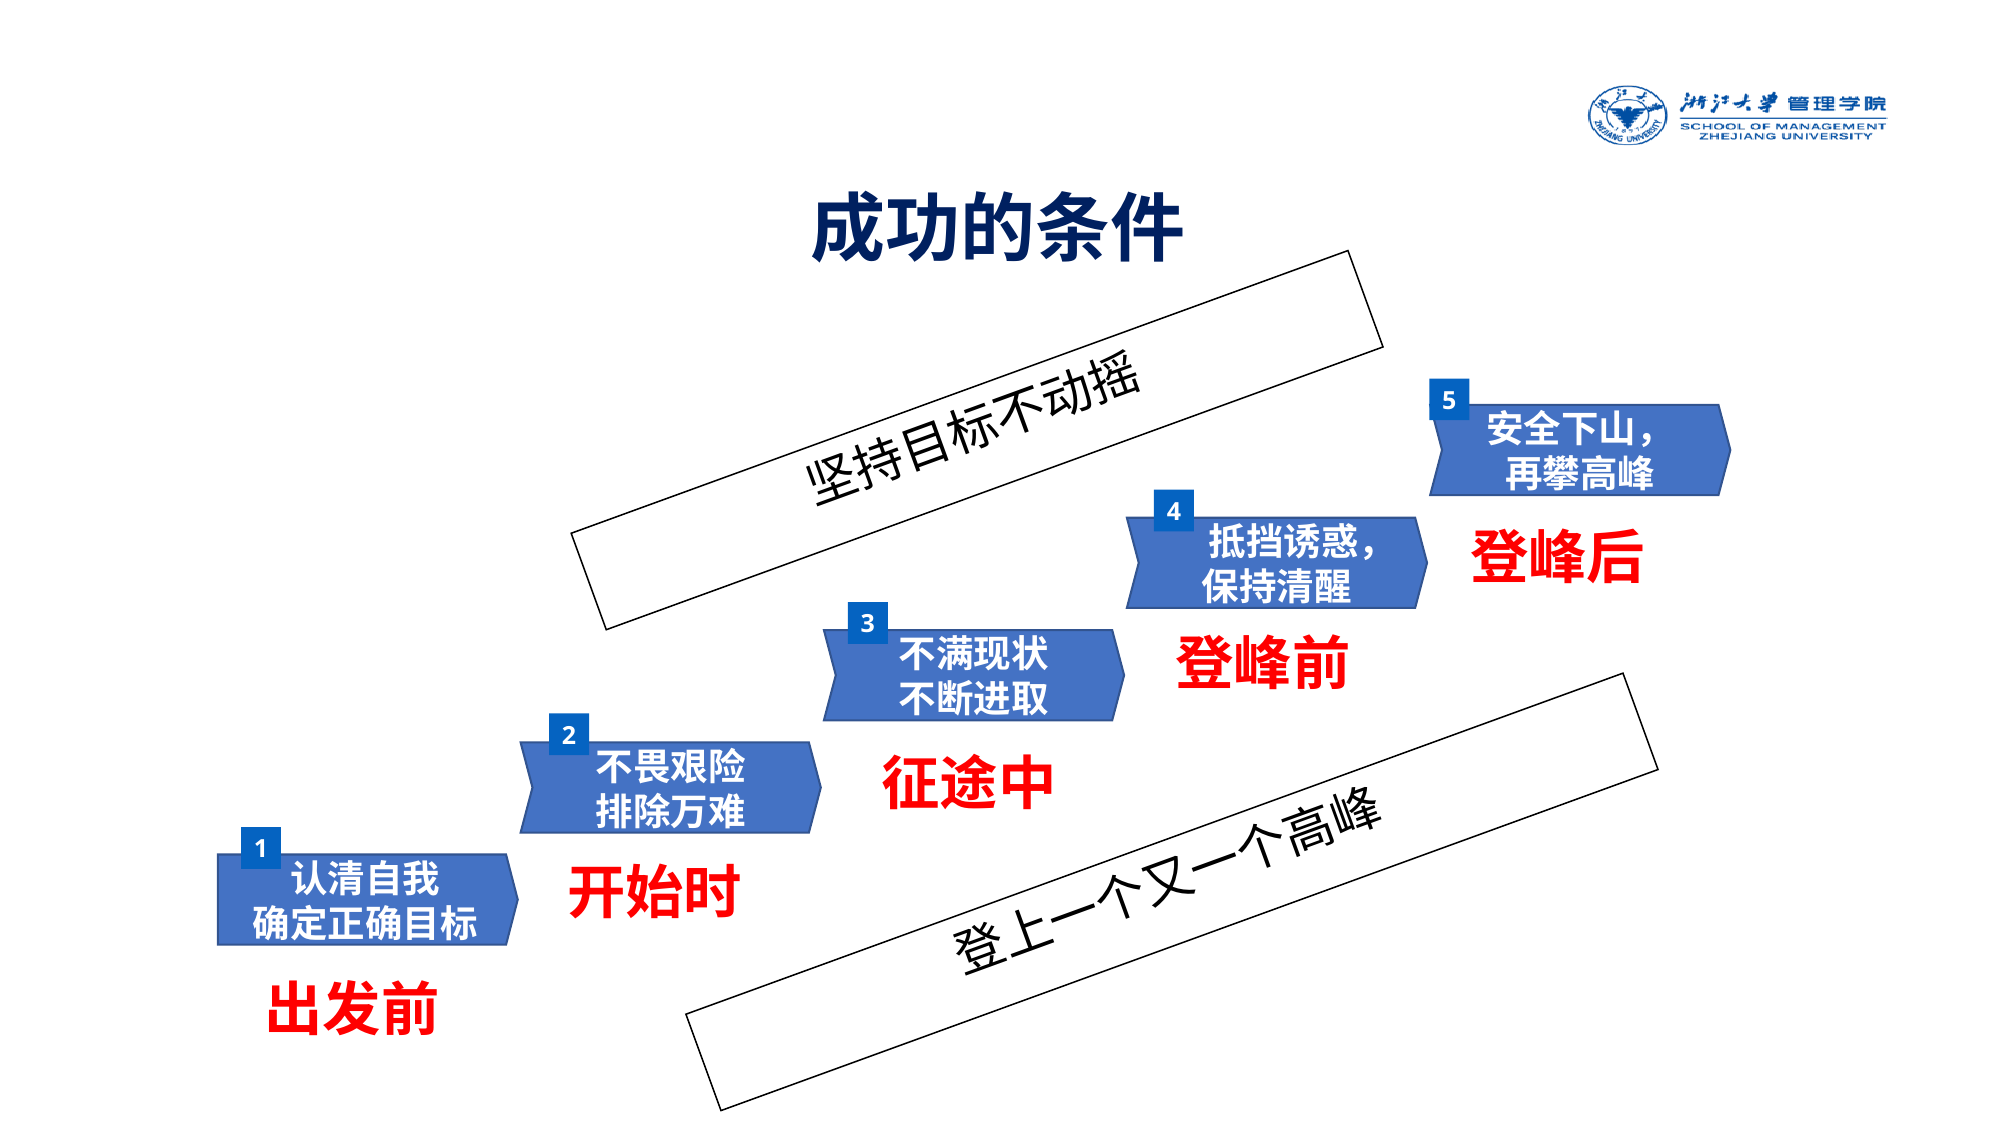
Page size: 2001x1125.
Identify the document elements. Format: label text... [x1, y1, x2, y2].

text_box 成功的条件 [282, 173, 1715, 278]
picture [1559, 71, 1918, 159]
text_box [217, 378, 1731, 1051]
